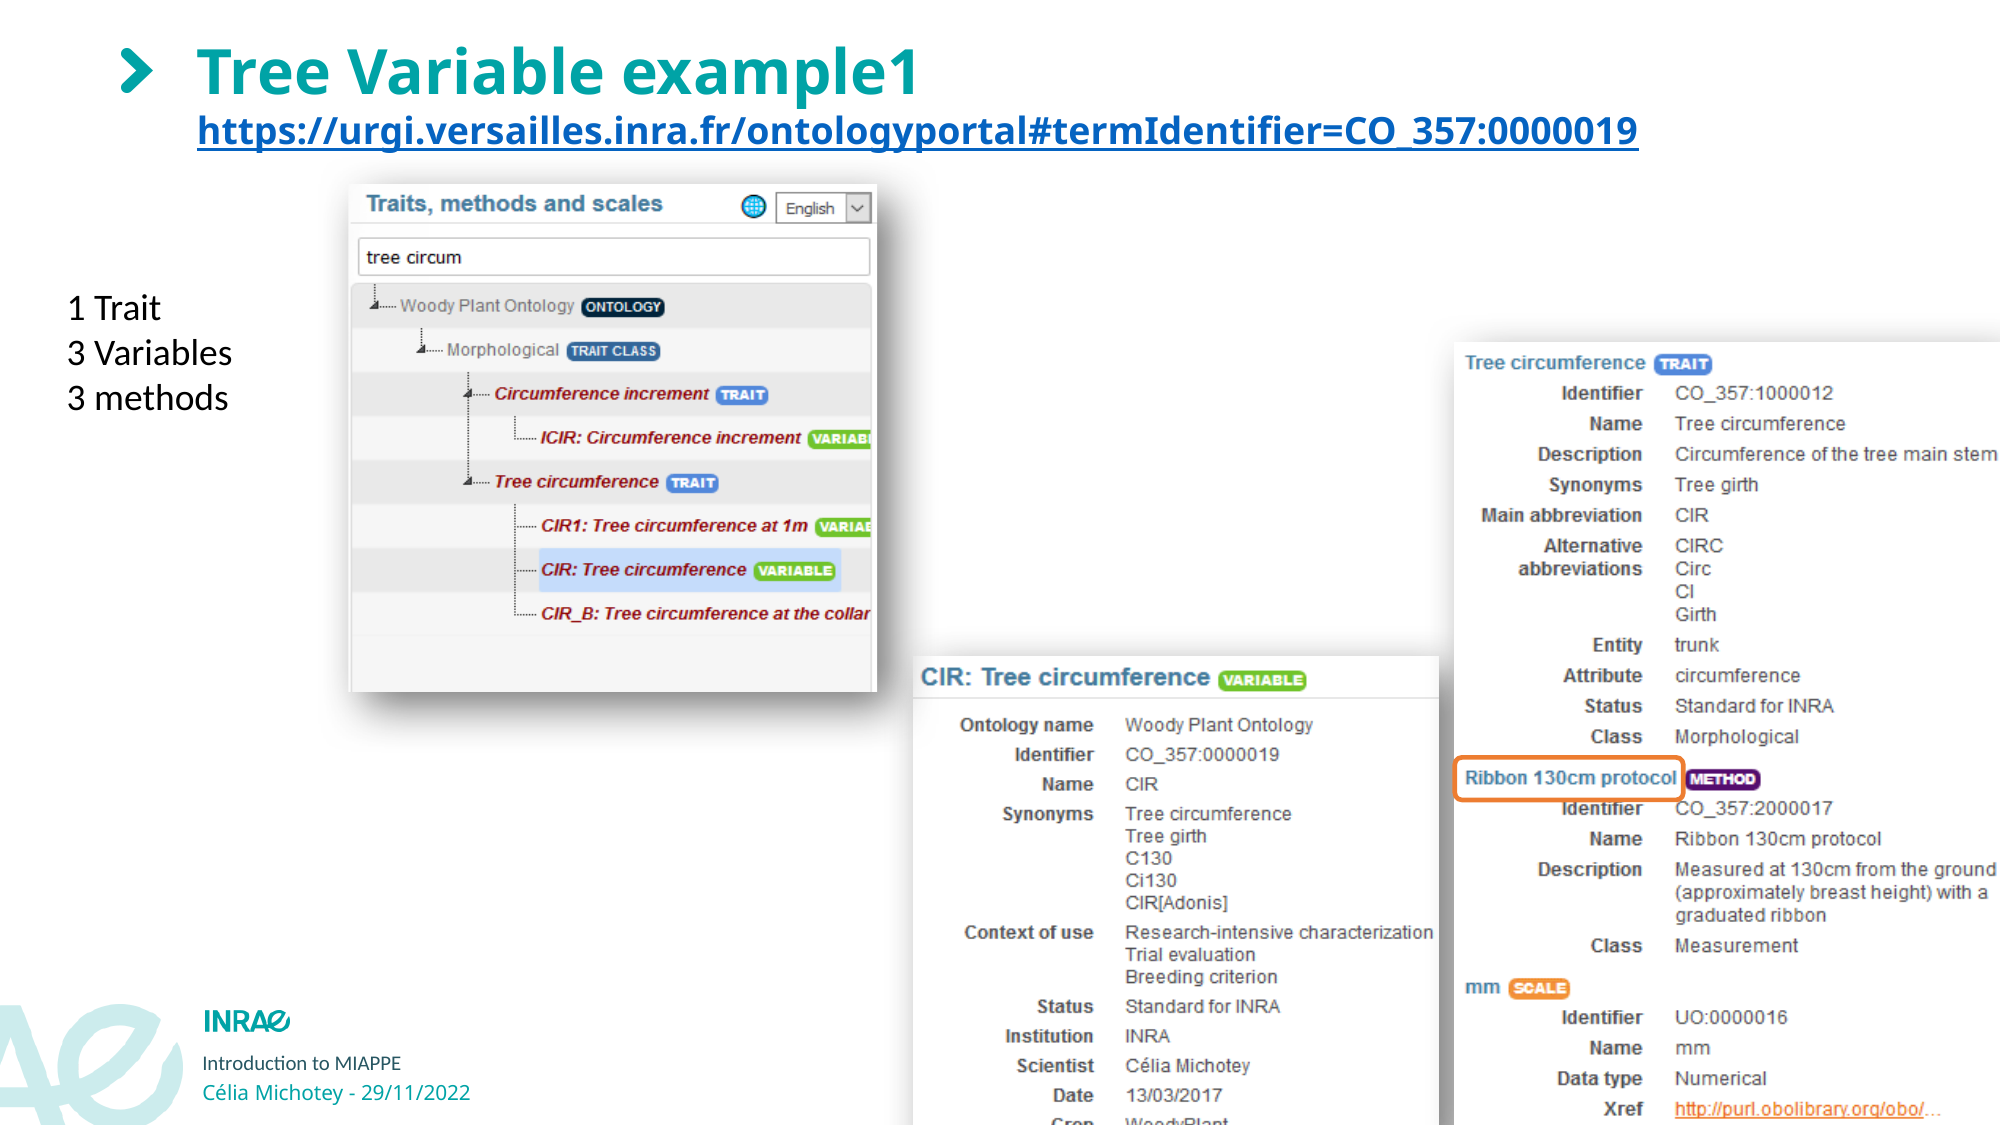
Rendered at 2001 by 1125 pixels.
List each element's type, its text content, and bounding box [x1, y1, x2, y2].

picture [913, 656, 1439, 1125]
text_box 1 Trait 3 Variables 3 methods [51, 275, 321, 426]
picture [0, 996, 329, 1125]
picture [348, 184, 878, 692]
title Tree Variable example1 https://urgi.versailles.inra.fr/ontologyportal#termIdentifier=CO_357:0000019 [121, 24, 1798, 171]
picture [1454, 342, 2000, 1125]
picture [121, 48, 154, 93]
